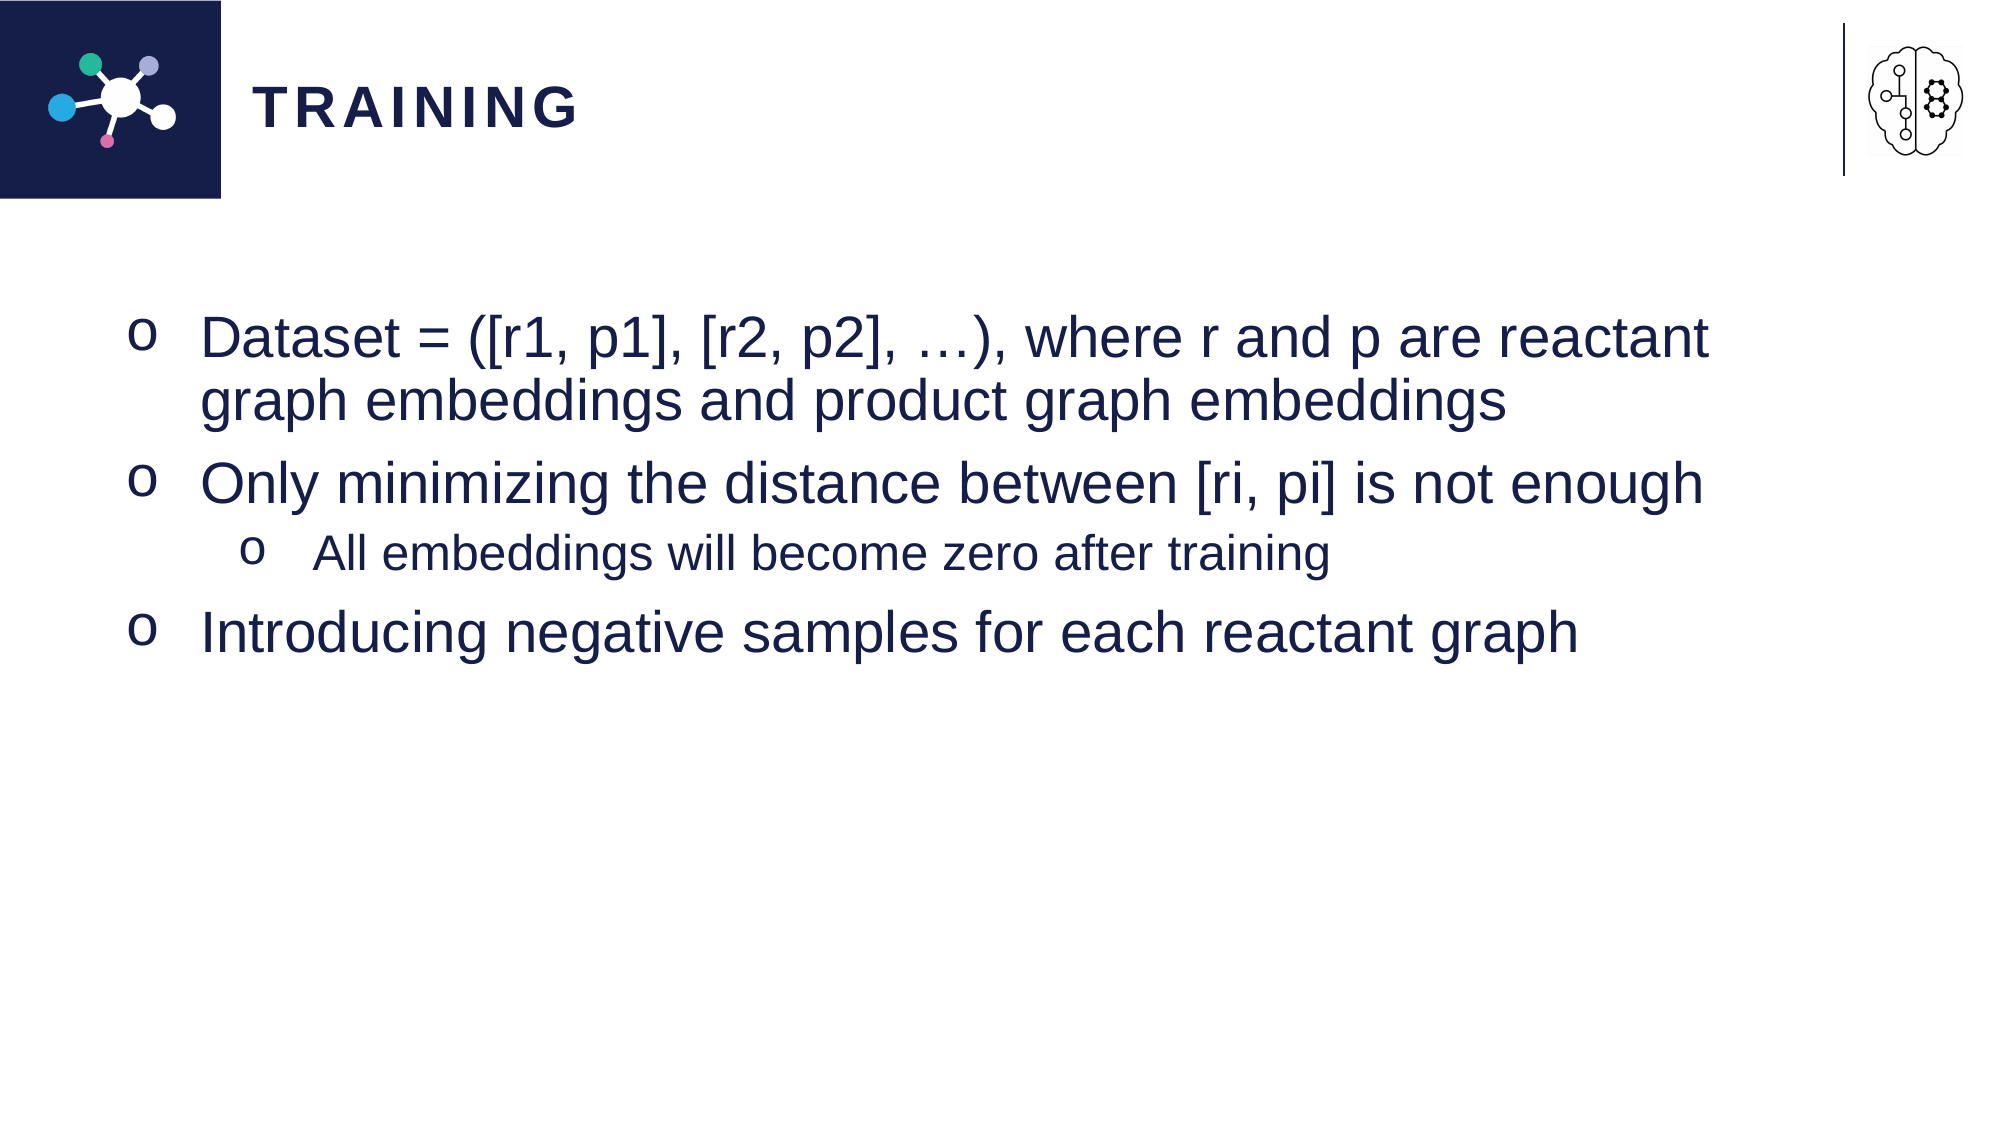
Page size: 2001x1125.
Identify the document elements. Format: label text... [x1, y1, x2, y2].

picture [48, 53, 176, 148]
list Dataset = ([r1, p1], [r2, p2], …), where r and p are reactant graph embeddings and product graph embeddings Only minimizing the distance between [ri, pi] is not enough All embeddings will become zero after training Introducing negative samples for each reactant graph [110, 299, 1892, 1030]
picture [1868, 46, 1964, 156]
title Training [238, 20, 1688, 198]
